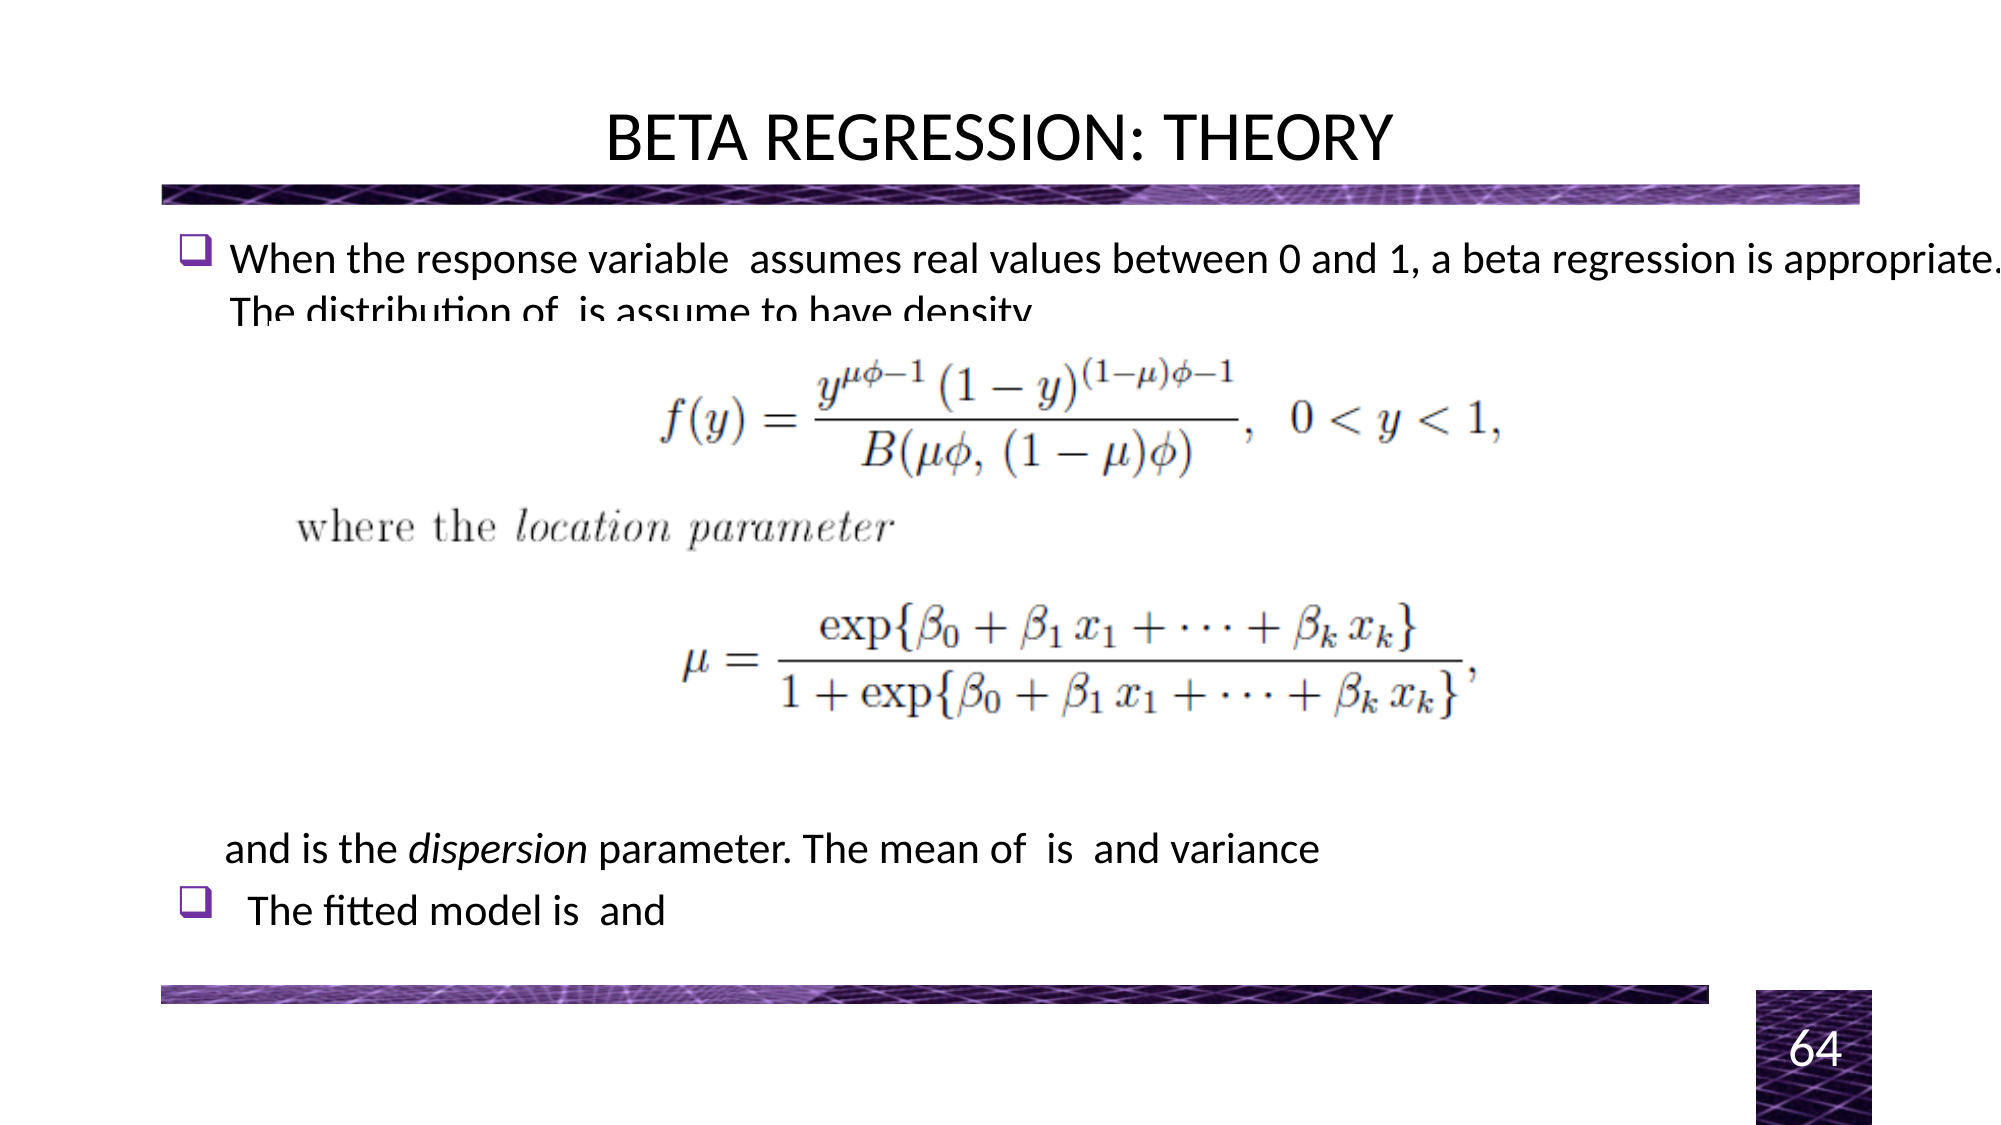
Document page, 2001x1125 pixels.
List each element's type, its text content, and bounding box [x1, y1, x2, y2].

text_box BETA REGRESSION: THEORY [136, 66, 1864, 199]
picture [161, 184, 1860, 205]
picture [1756, 990, 1872, 1125]
picture [268, 321, 1559, 734]
picture [161, 985, 1709, 1005]
